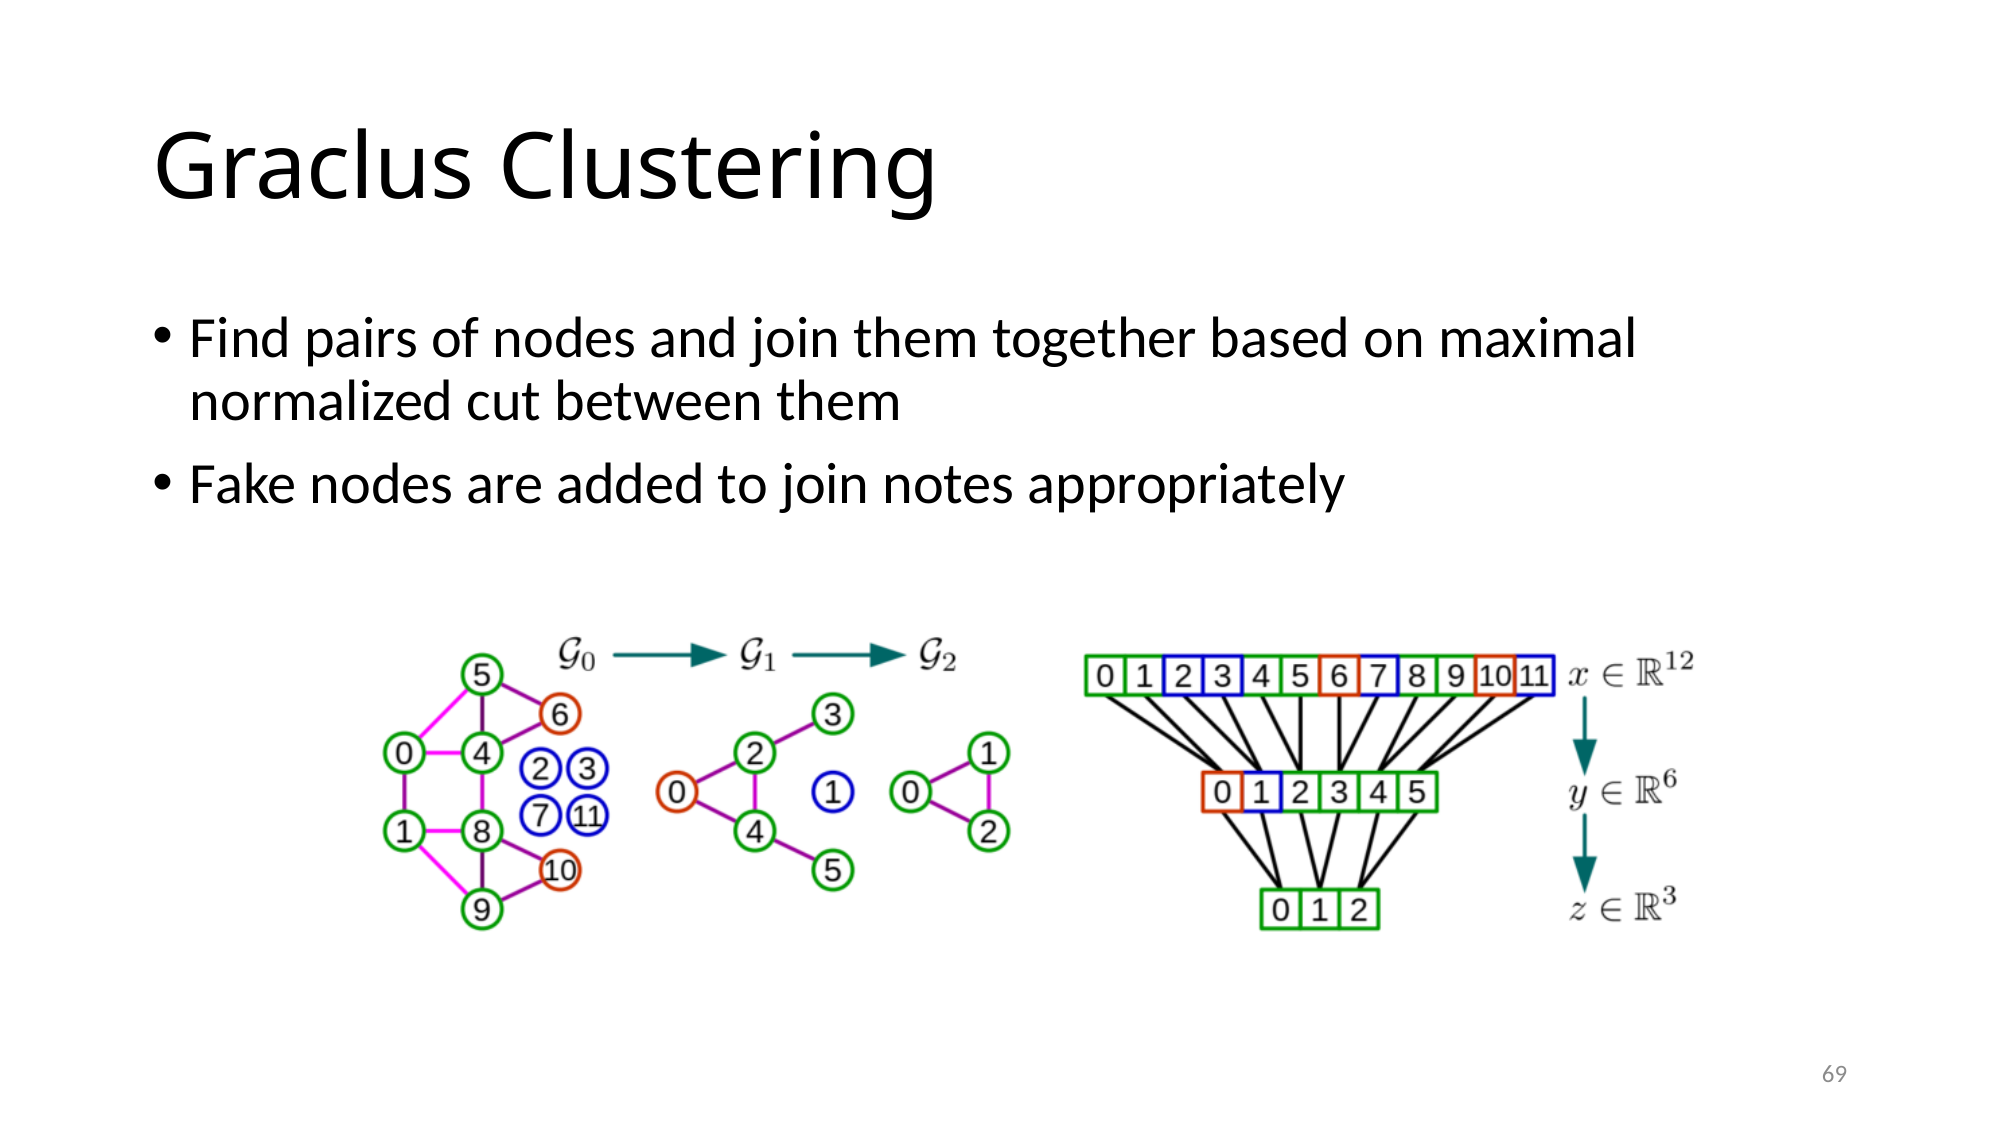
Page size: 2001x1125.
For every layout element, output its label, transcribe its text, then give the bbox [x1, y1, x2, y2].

list Find pairs of nodes and join them together based on maximal normalized cut between them Fake nodes are added to join notes appropriately [137, 299, 1863, 1014]
title Graclus Clustering [137, 59, 1863, 278]
picture [280, 582, 1720, 960]
slide_number 69 [1412, 1042, 1863, 1103]
